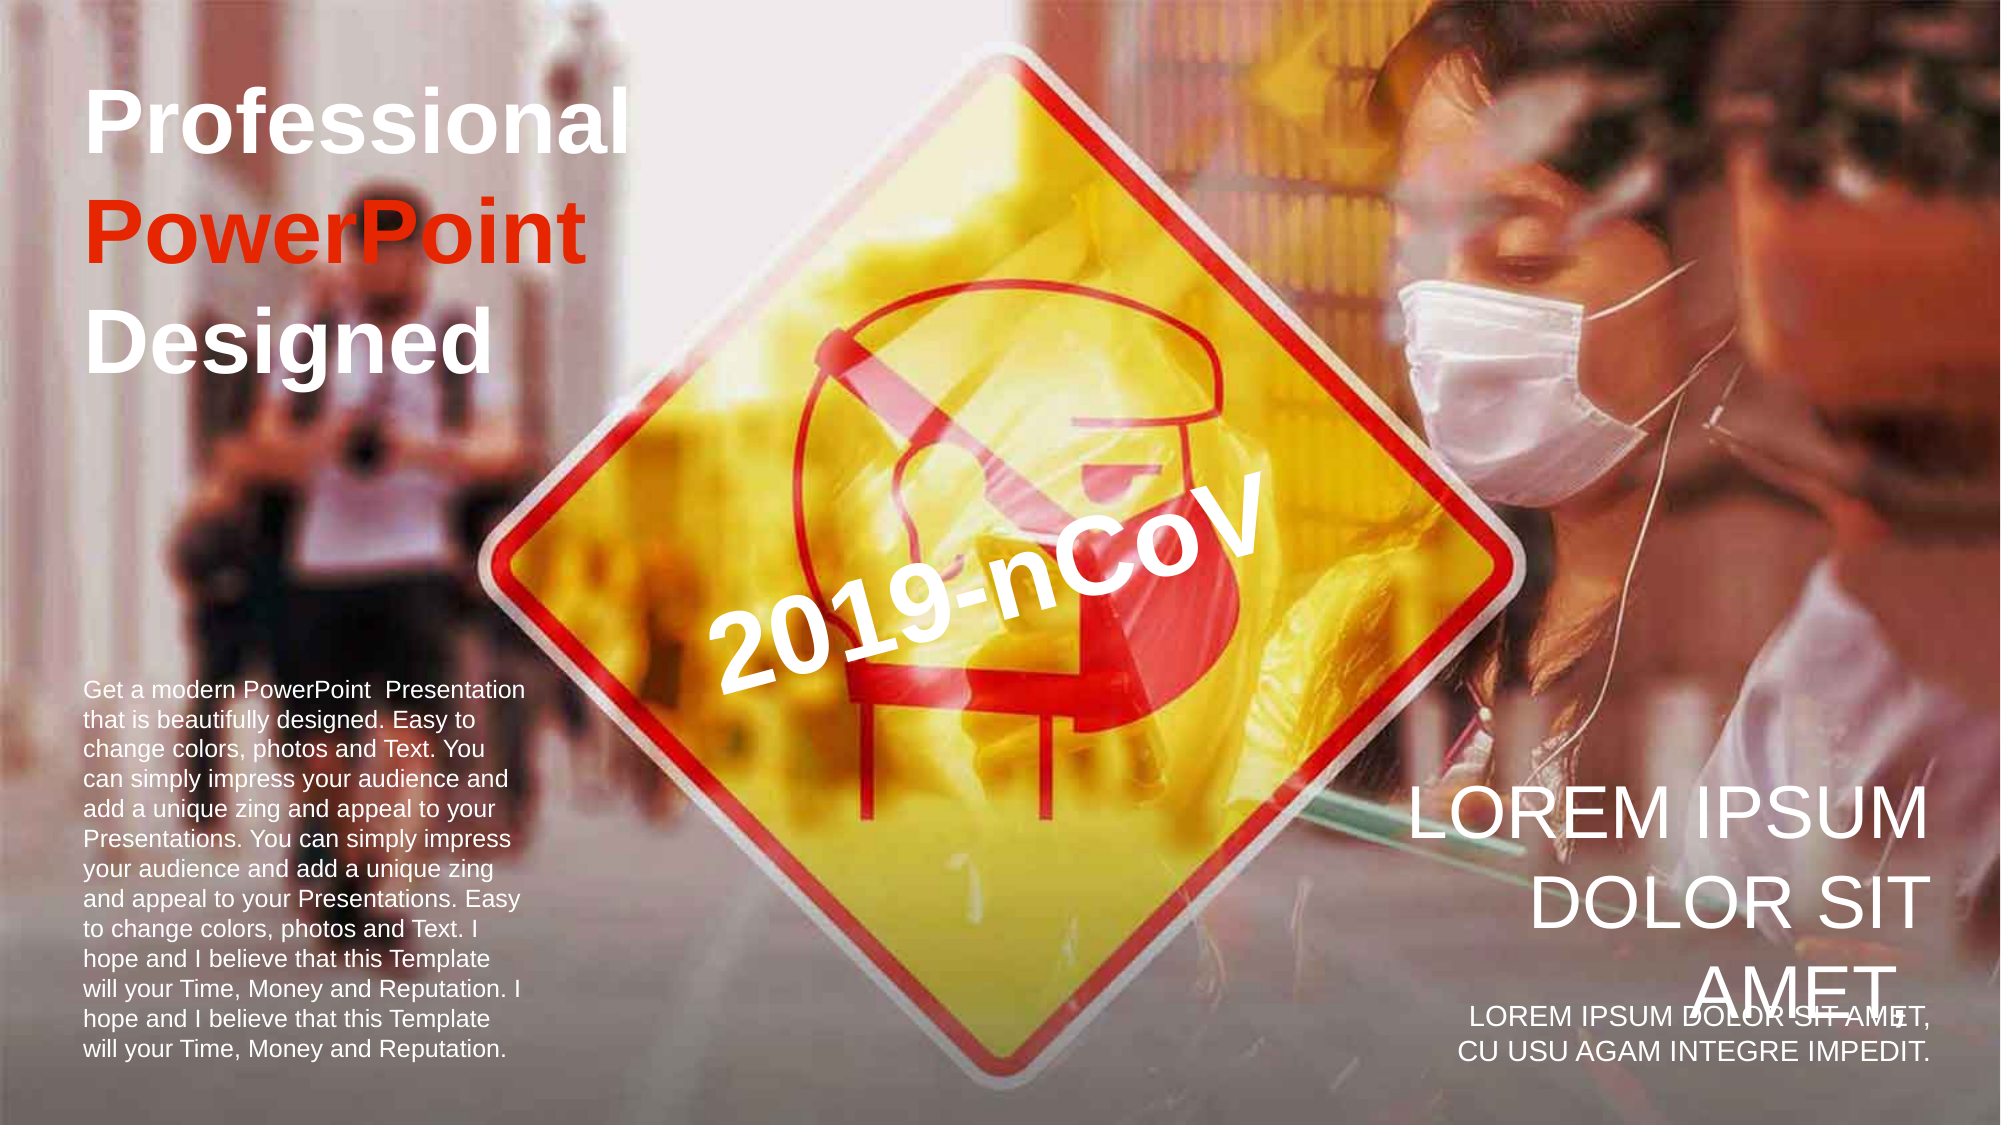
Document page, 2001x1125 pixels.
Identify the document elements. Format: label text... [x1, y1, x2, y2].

text_box 2019-nCoV [675, 404, 1387, 730]
text_box Get a modern PowerPoint Presentation that is beautifully designed. Easy to change colors, photos and Text. You can simply impress your audience and add a unique zing and appeal to your Presentations. You can simply impress your audience and add a unique zing and appeal to your Presentations. Easy to change colors, photos and Text. I hope and I believe that this Template will your Time, Money and Reputation. I hope and I believe that this Template will your Time, Money and Reputation. [68, 665, 546, 1070]
text_box LOREM IPSUM DOLOR SIT AMET, [1279, 755, 1947, 1041]
text_box Professional PowerPoint Designed [68, 43, 709, 411]
picture [0, 0, 2001, 1125]
text_box LOREM IPSUM DOLOR SIT AMET, CU USU AGAM INTEGRE IMPEDIT. [1360, 1041, 1947, 1075]
